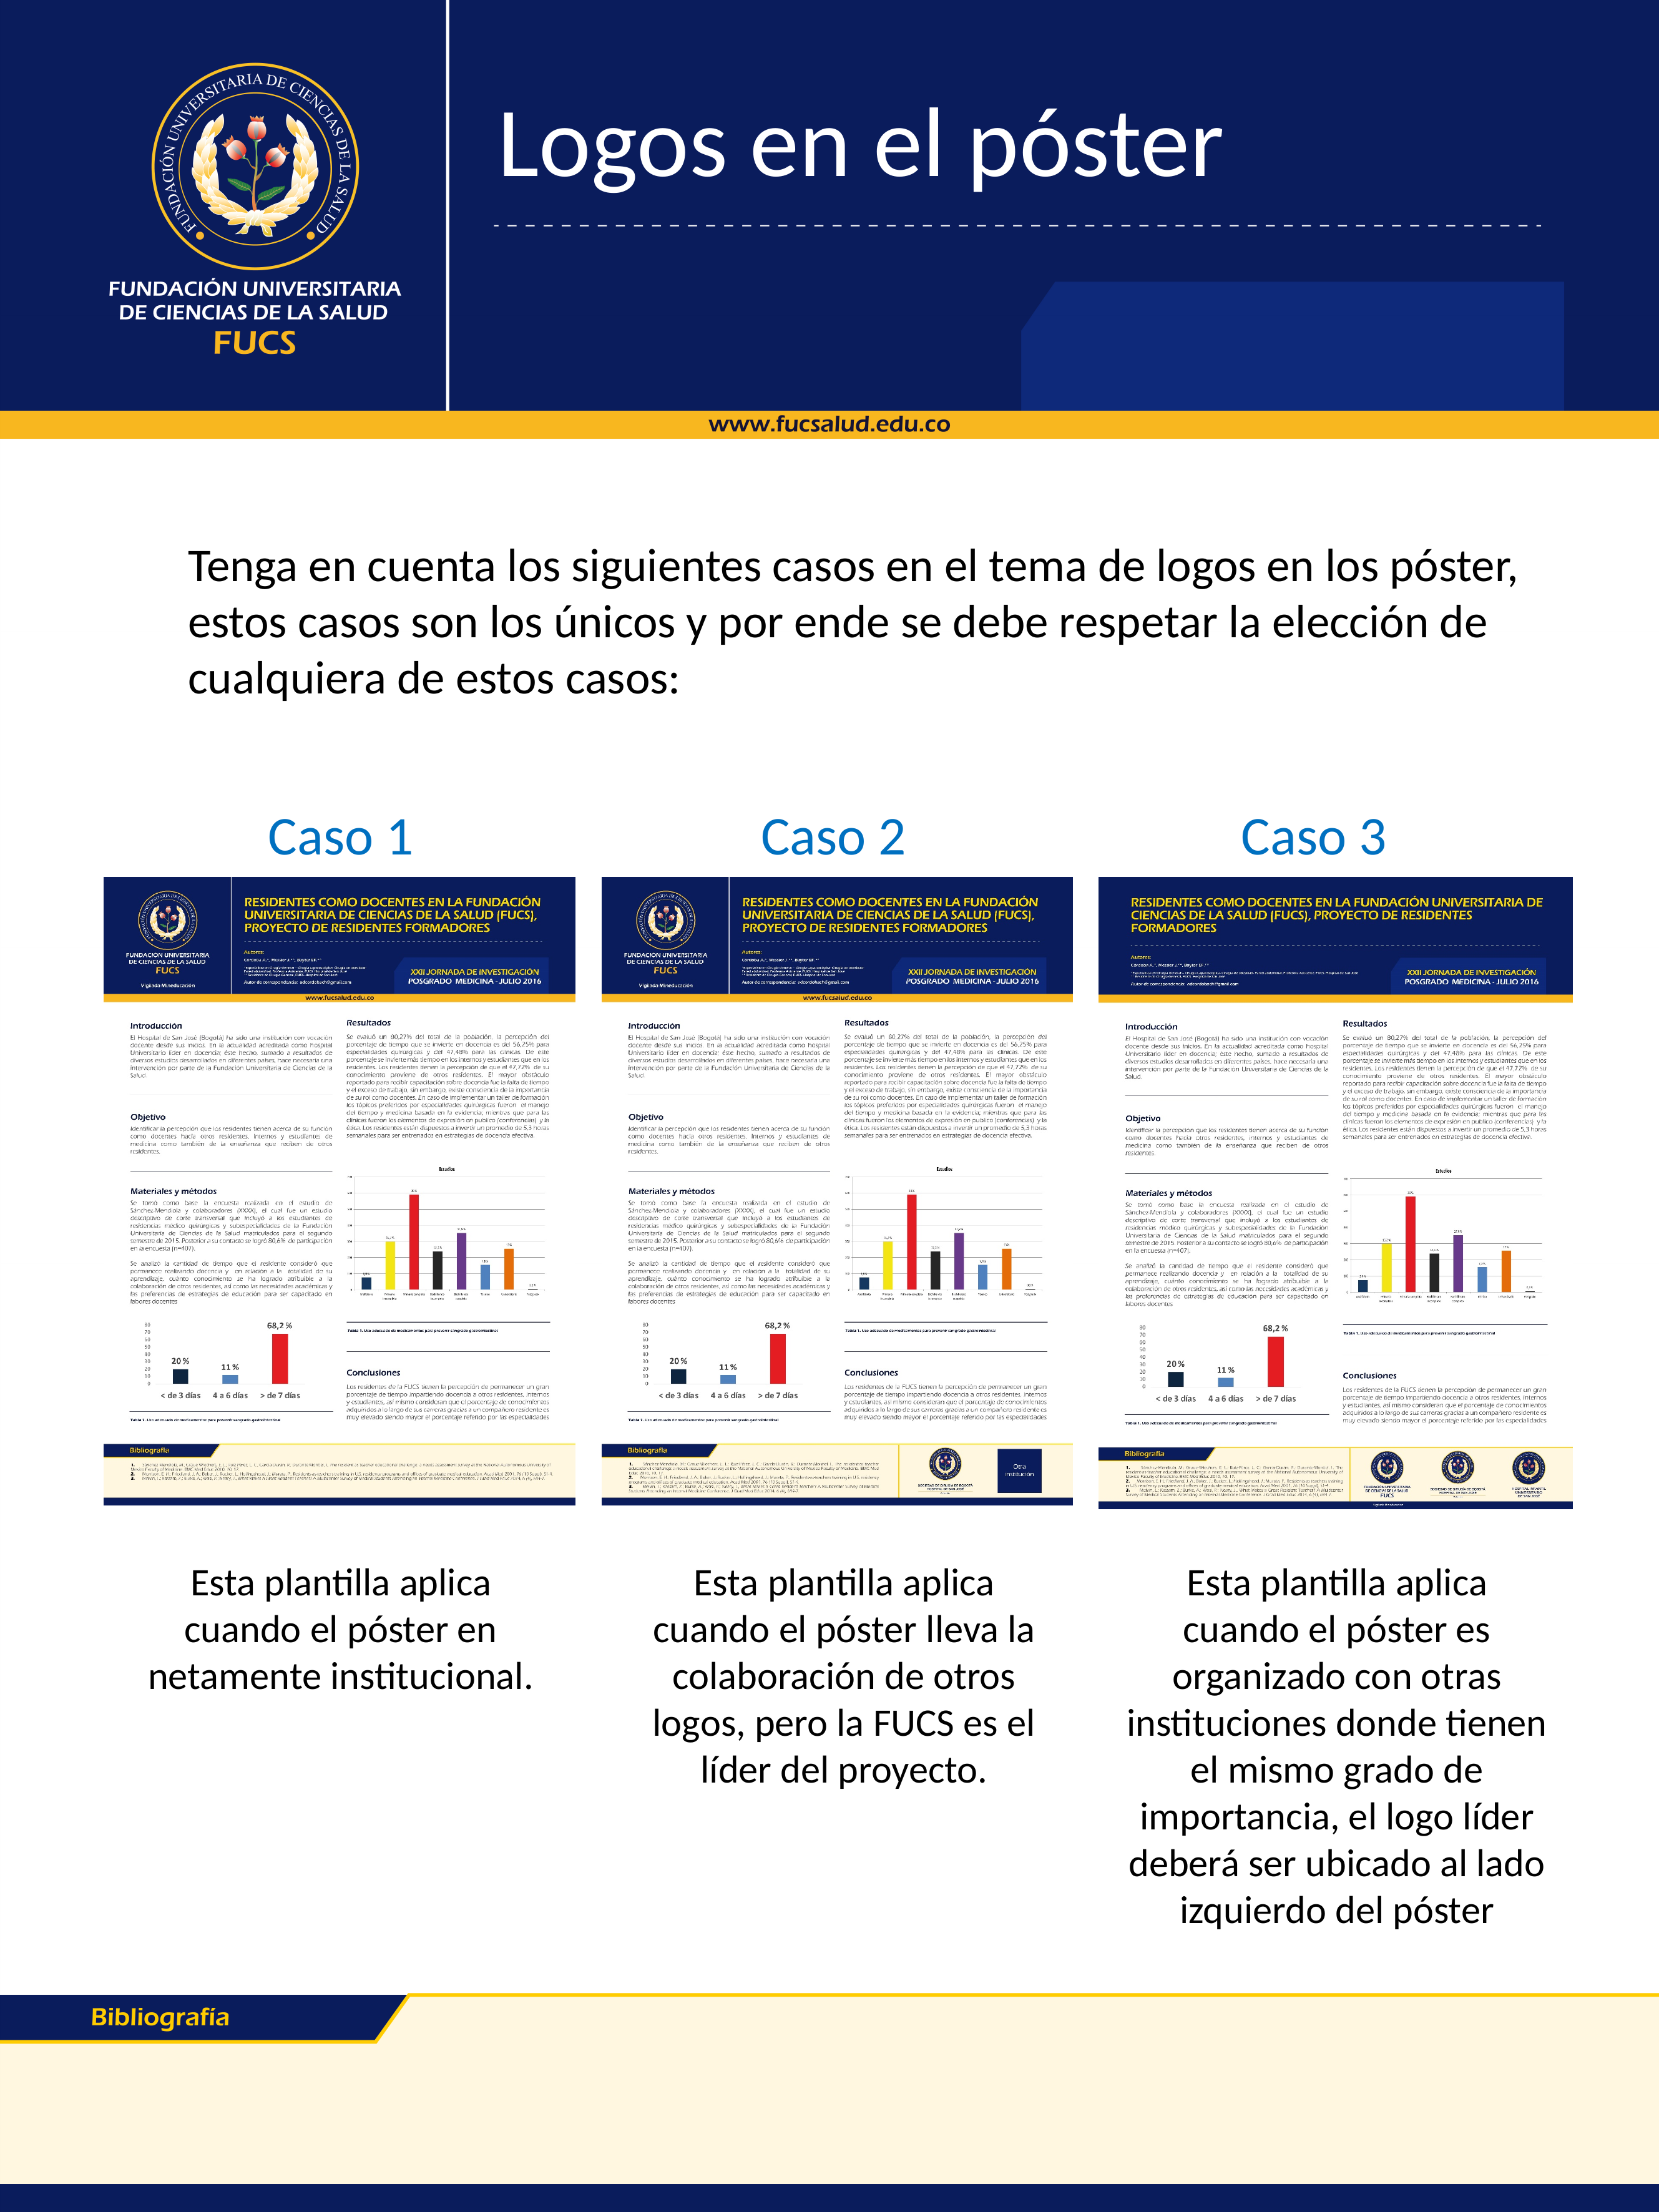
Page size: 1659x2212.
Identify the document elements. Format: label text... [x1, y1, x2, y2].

text_box Esta plantilla aplica cuando el póster en netamente institucional. [107, 1545, 575, 1748]
text_box Esta plantilla aplica cuando el póster lleva la colaboración de otros logos, pero la FUCS es el líder del proyecto. [609, 1545, 1080, 1748]
text_box Caso 2 [599, 788, 1068, 878]
list Tenga en cuenta los siguientes casos en el tema de logos en los póster, estos casos son los únicos y por ende se debe respetar la elección de cualquiera de estos casos: [165, 523, 1545, 719]
text_box Logos en el póster [475, 66, 1272, 222]
picture [1099, 877, 1573, 1509]
text_box Esta plantilla aplica cuando el póster es organizado con otras instituciones donde tienen el mismo grado de importancia, el logo líder deberá ser ubicado al lado izquierdo del póster [1102, 1545, 1573, 1748]
picture [104, 877, 575, 1505]
text_box Caso 3 [1080, 788, 1549, 878]
text_box Caso 1 [107, 788, 575, 877]
picture [601, 877, 1073, 1505]
